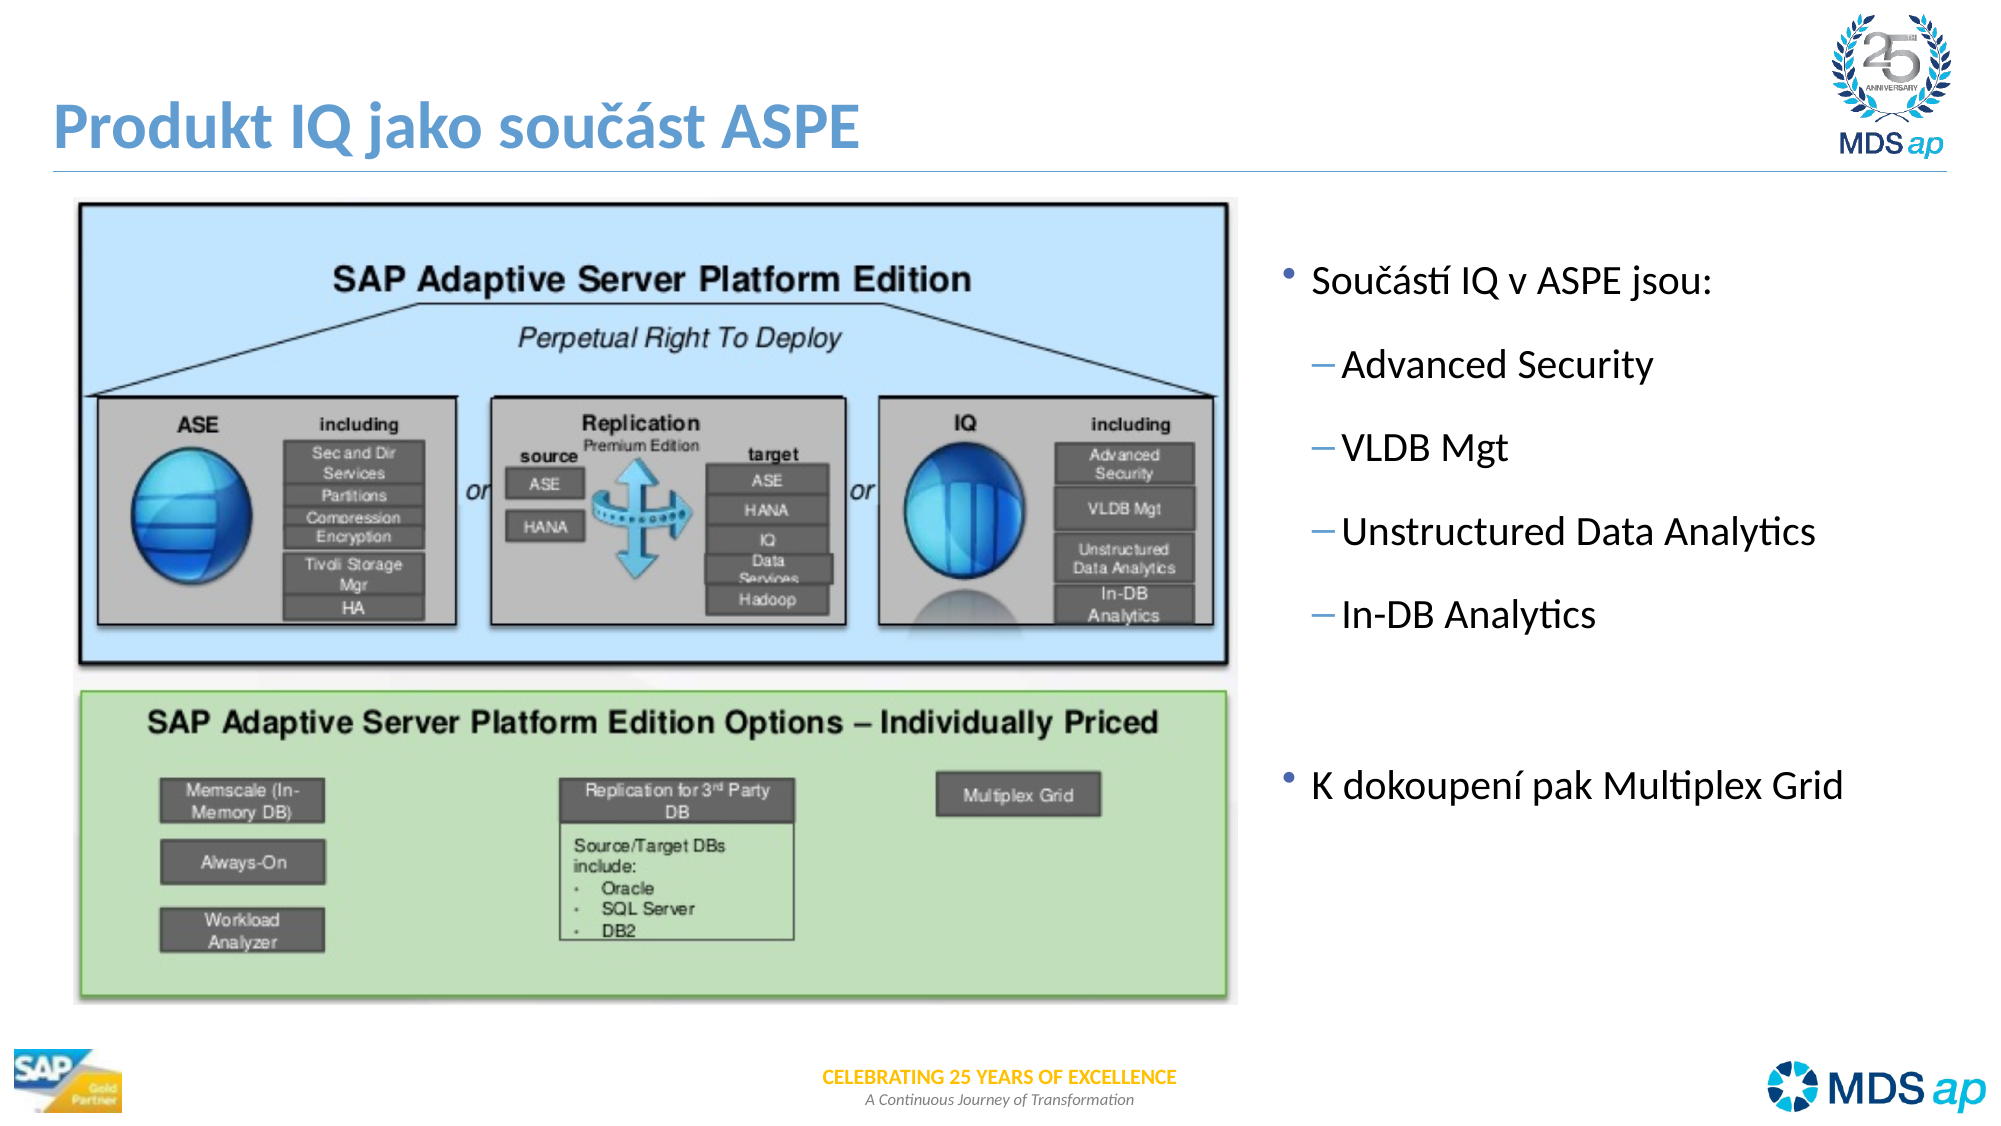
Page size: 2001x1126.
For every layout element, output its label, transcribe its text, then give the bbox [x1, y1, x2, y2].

picture [73, 196, 1238, 1005]
picture [1832, 14, 1951, 159]
title Produkt IQ jako součást ASPE [53, 60, 1947, 185]
picture [14, 1049, 122, 1113]
picture [1764, 1055, 1986, 1117]
list Součástí IQ v ASPE jsou: Advanced Security VLDB Mgt Unstructured Data Analytics In-DB Analytics K dokoupení pak Multiplex Grid [1282, 228, 1947, 896]
